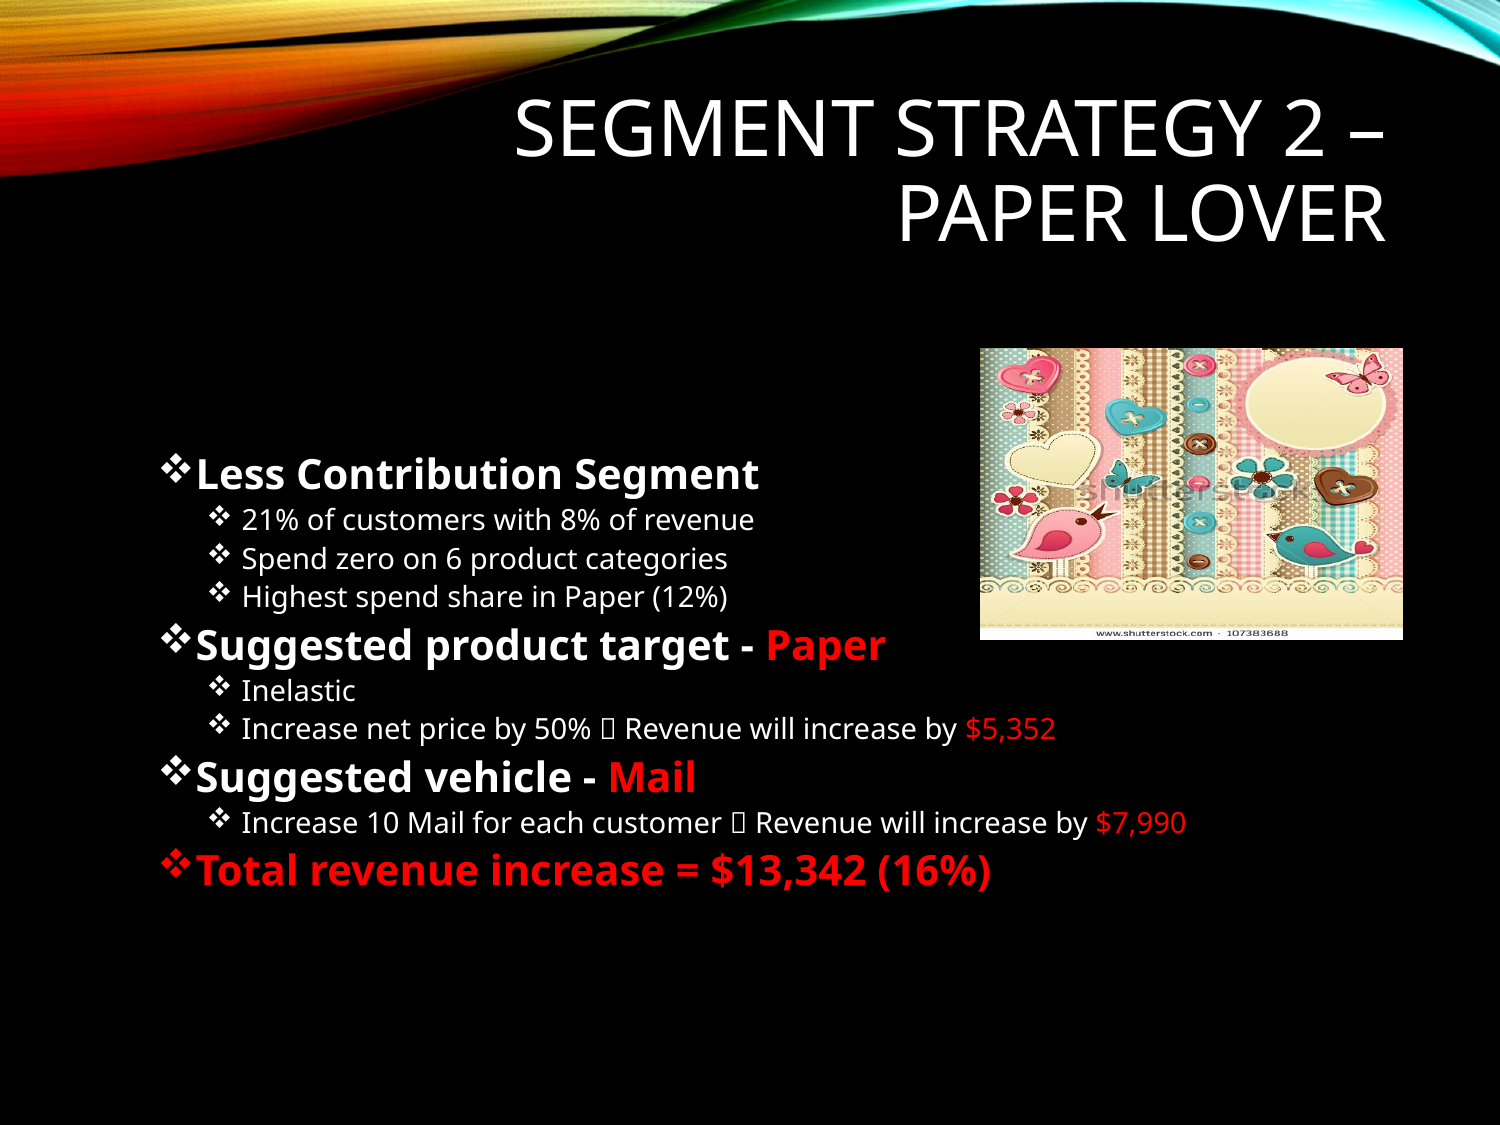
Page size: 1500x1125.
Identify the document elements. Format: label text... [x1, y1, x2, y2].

picture [980, 348, 1403, 640]
picture [0, 0, 1500, 178]
text_box Less Contribution Segment 21% of customers with 8% of revenue Spend zero on 6 product categories Highest spend share in Paper (12%) Suggested product target - Paper Inelastic Increase net price by 50%  Revenue will increase by $5,352 Suggested vehicle - Mail Increase 10 Mail for each customer  Revenue will increase by $7,990 Total revenue increase = $13,342 (16%) [146, 437, 1326, 957]
title Segment strategy 2 – paper lover [356, 80, 1403, 267]
